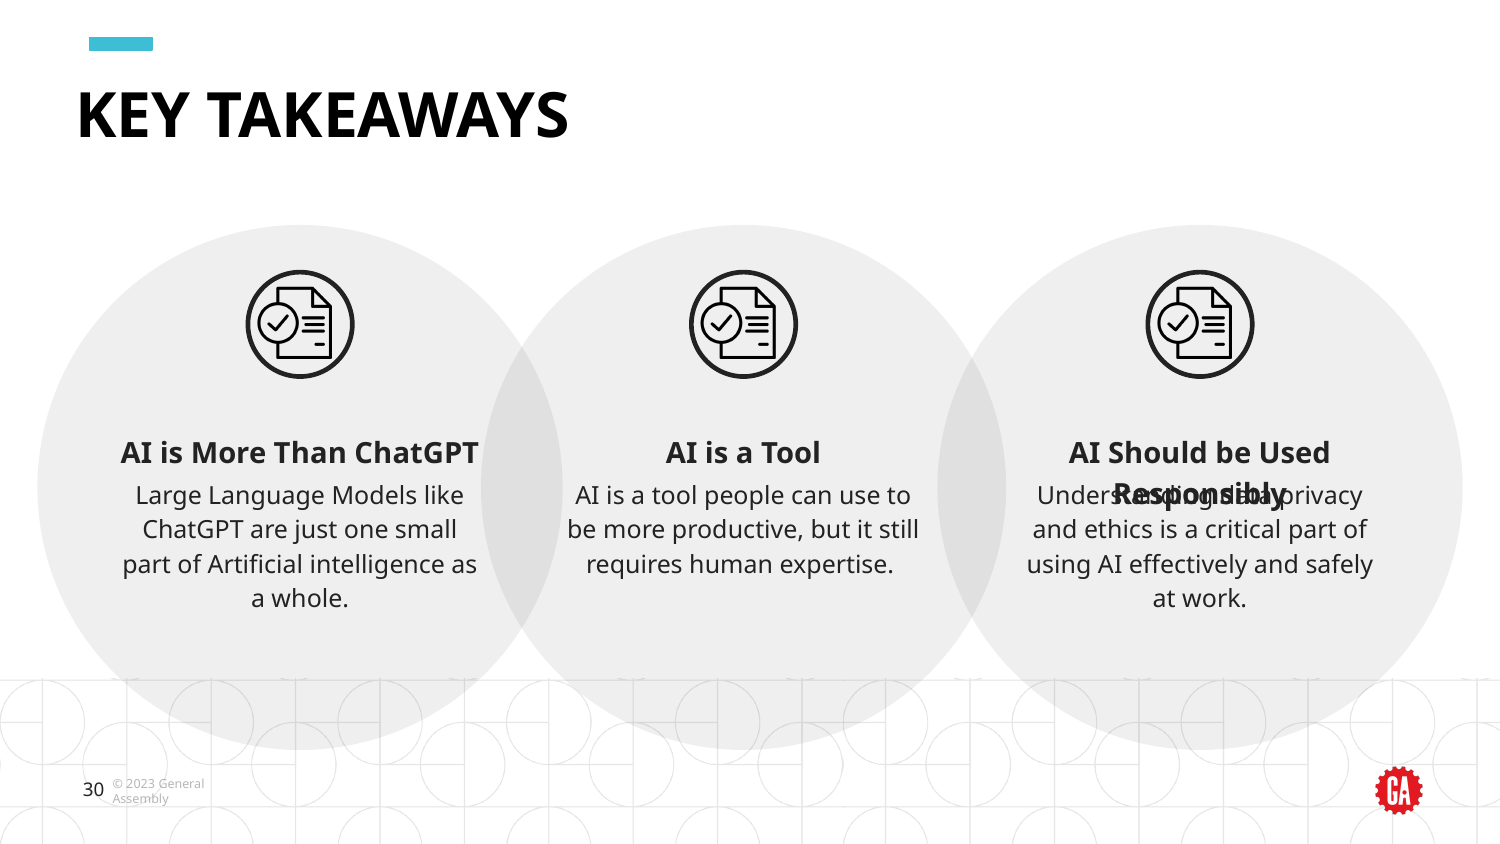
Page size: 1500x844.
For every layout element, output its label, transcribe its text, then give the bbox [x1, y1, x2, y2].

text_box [247, 271, 353, 377]
text_box [487, 224, 1007, 750]
subtitle Understanding data privacy and ethics is a critical part of using AI effectively and safely at work. [1019, 474, 1381, 550]
subtitle AI is a tool people can use to be more productive, but it still requires human expertise. [562, 474, 925, 550]
slide_number ‹#› [52, 764, 97, 817]
text_box [37, 224, 522, 654]
subtitle AI is a Tool [540, 429, 947, 468]
subtitle Large Language Models like ChatGPT are just one small part of Artificial intelligence as a whole. [119, 474, 481, 550]
text_box [89, 37, 152, 50]
subtitle AI Should be Used Responsibly [997, 429, 1404, 468]
picture [1373, 764, 1425, 817]
subtitle AI is More Than ChatGPT [97, 429, 504, 844]
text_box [1147, 271, 1253, 377]
text_box [972, 224, 1463, 750]
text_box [691, 271, 796, 377]
